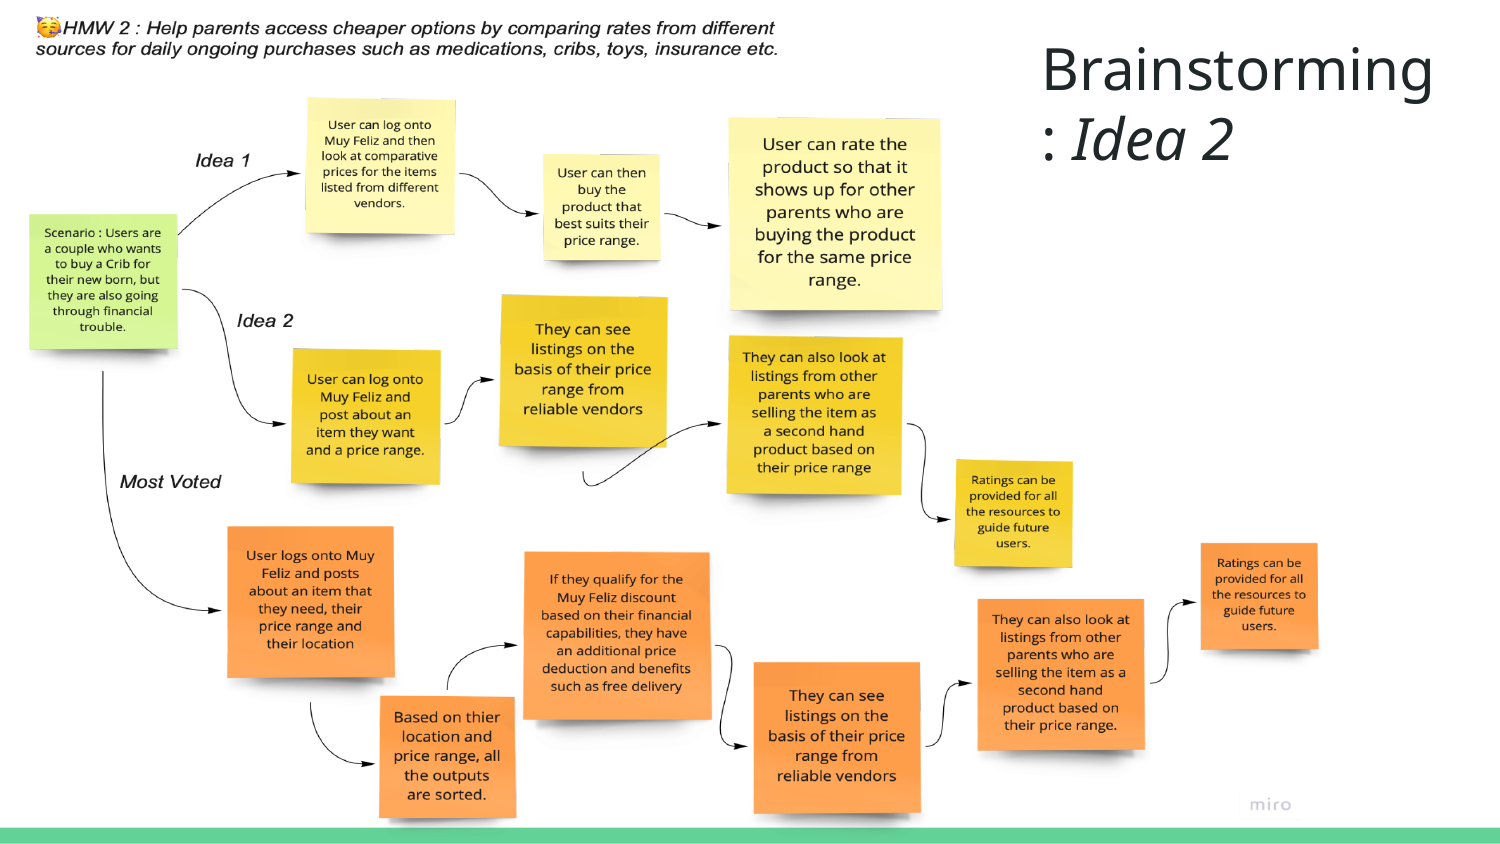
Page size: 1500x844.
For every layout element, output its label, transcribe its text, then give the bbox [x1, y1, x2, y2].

picture [24, 6, 1321, 837]
text_box Brainstorming : Idea 2 [1324, 16, 1466, 187]
